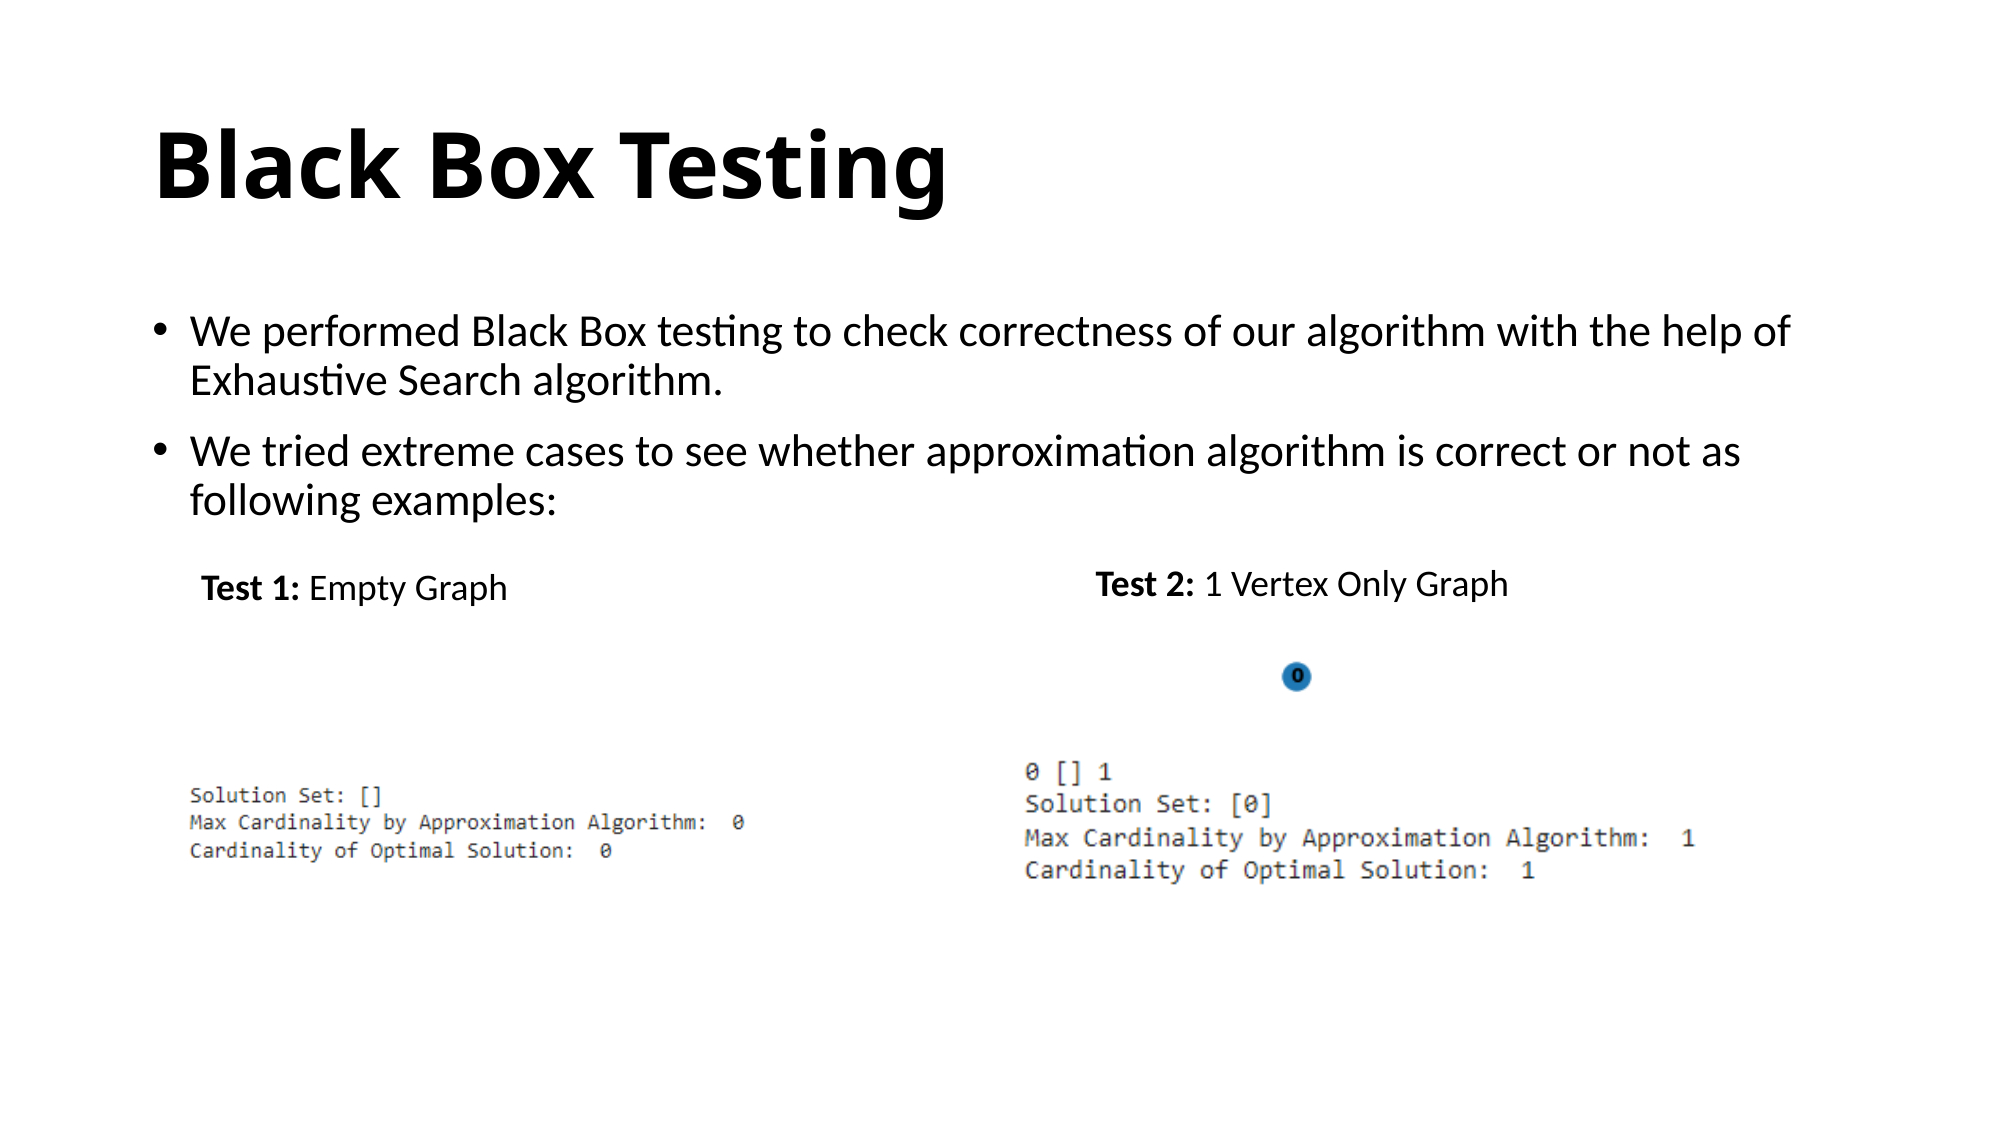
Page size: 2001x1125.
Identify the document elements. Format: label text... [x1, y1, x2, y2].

text_box Test 1: Empty Graph [186, 555, 524, 615]
picture [1241, 629, 1364, 723]
picture [1016, 754, 1711, 894]
text_box Test 2: 1 Vertex Only Graph [1080, 551, 1525, 611]
picture [184, 779, 760, 869]
title Black Box Testing [137, 59, 1863, 278]
list We performed Black Box testing to check correctness of our algorithm with the help of Exhaustive Search algorithm. We tried extreme cases to see whether approximation algorithm is correct or not as following examples: [137, 299, 1863, 534]
